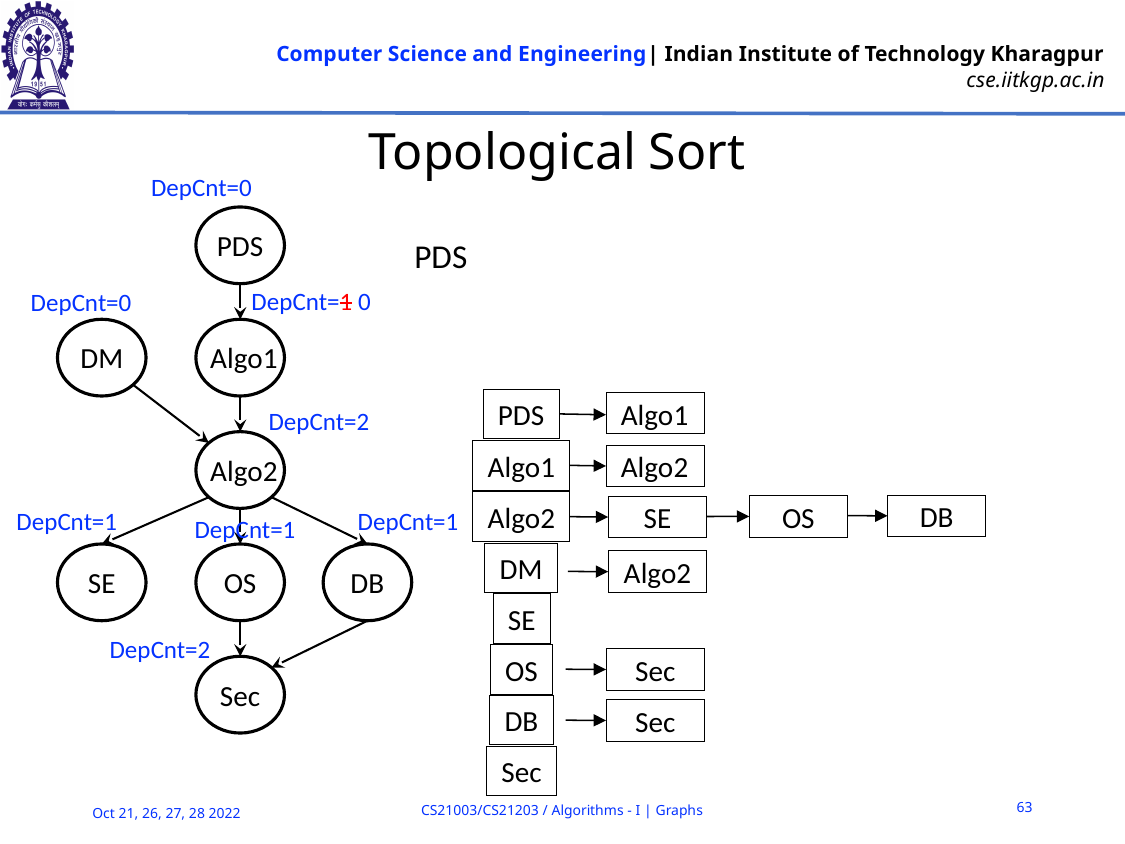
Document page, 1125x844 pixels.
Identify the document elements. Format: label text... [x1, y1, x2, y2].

picture [1, 1, 74, 110]
text_box DepCnt=1 [412, 497, 474, 543]
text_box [476, 389, 986, 797]
footer CS21003/CS21203 / Algorithms - I | Graphs [185, 787, 940, 833]
text_box DepCnt=1 [1, 497, 57, 543]
title Topological Sort [35, 78, 1078, 221]
text_box PDS [412, 227, 964, 283]
slide_number 63 [992, 785, 1048, 831]
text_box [57, 206, 412, 734]
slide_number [77, 798, 274, 844]
text_box DepCnt=0 [15, 278, 57, 324]
text_box DepCnt=0 [136, 163, 267, 206]
